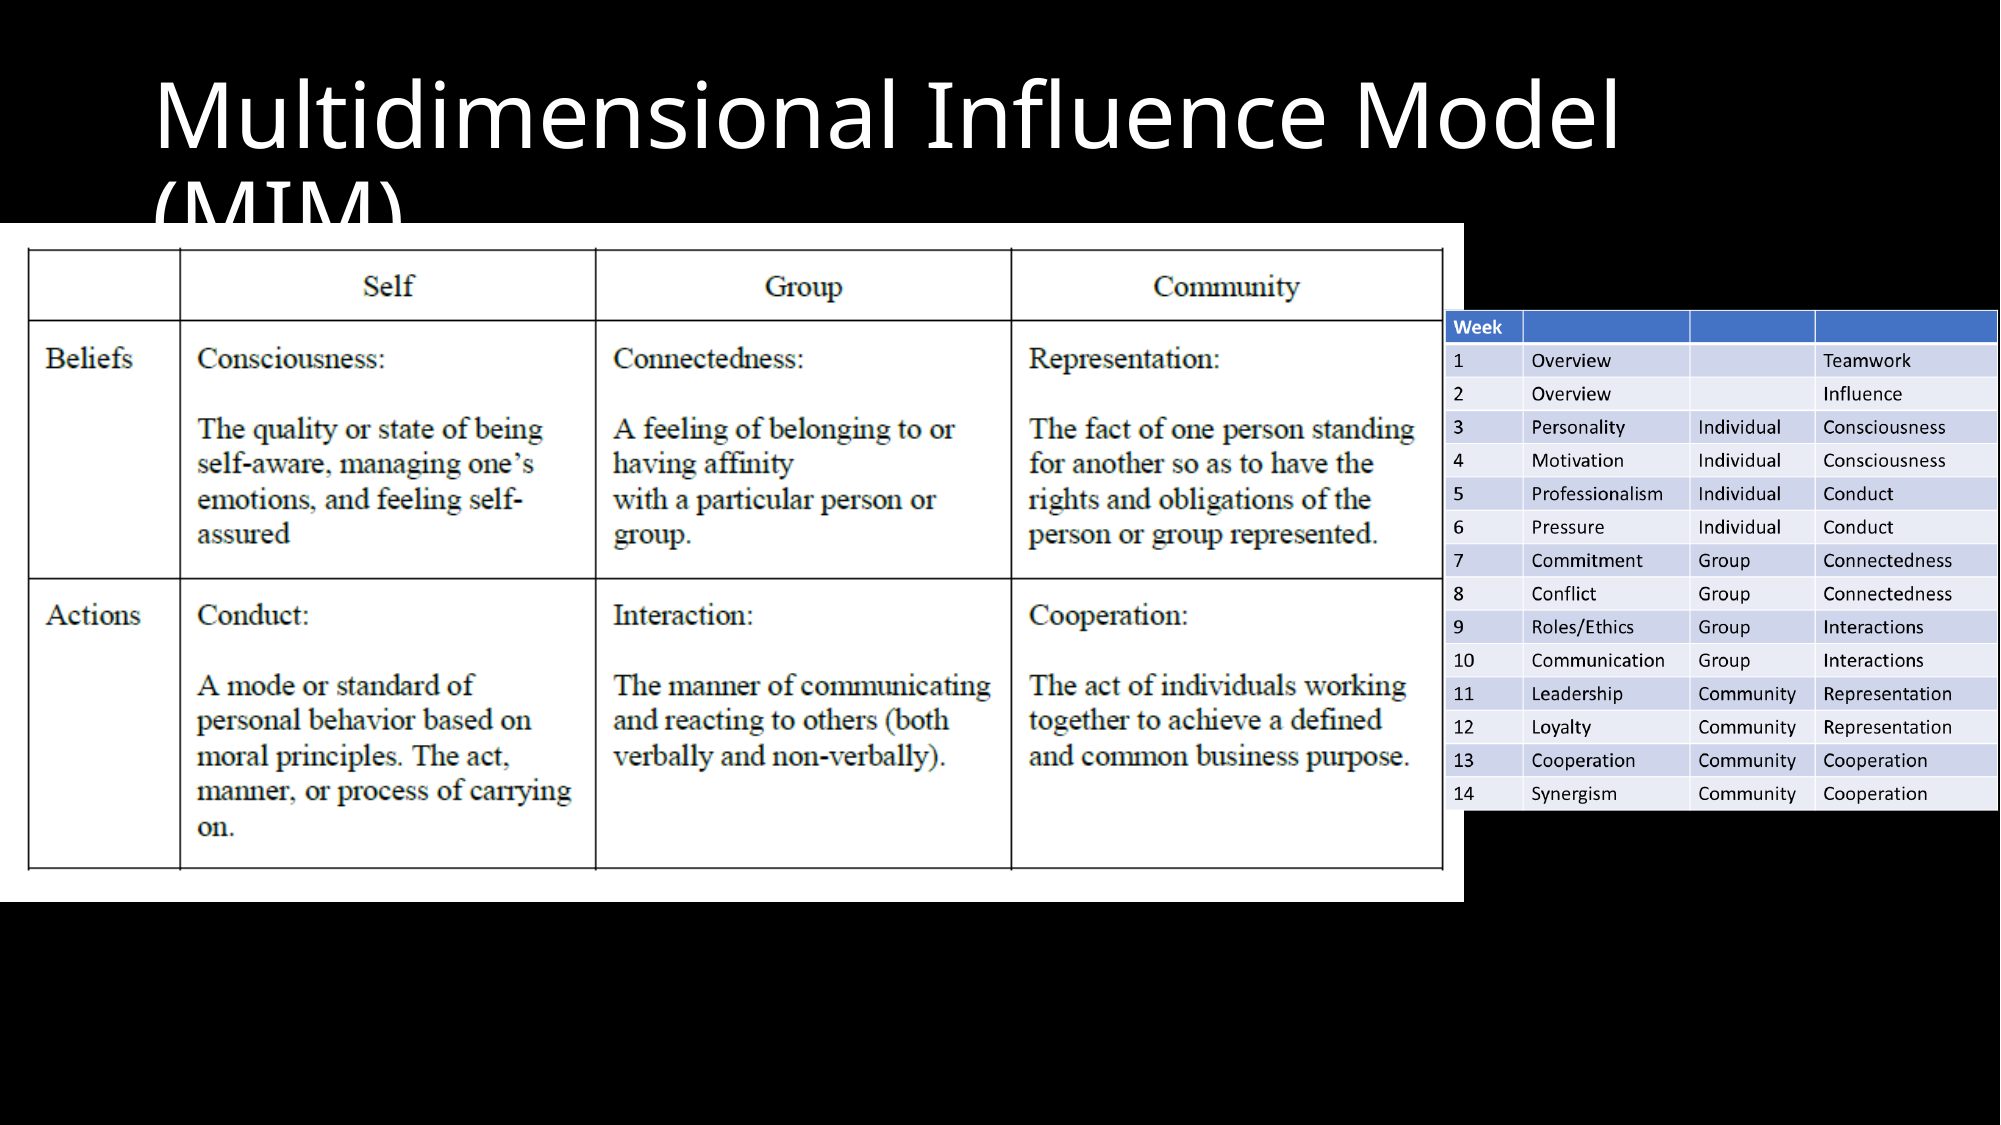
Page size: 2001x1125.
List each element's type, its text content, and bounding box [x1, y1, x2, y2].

title Multidimensional Influence Model (MIM) [137, 59, 1863, 278]
picture [1444, 307, 2000, 818]
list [0, 223, 1465, 902]
